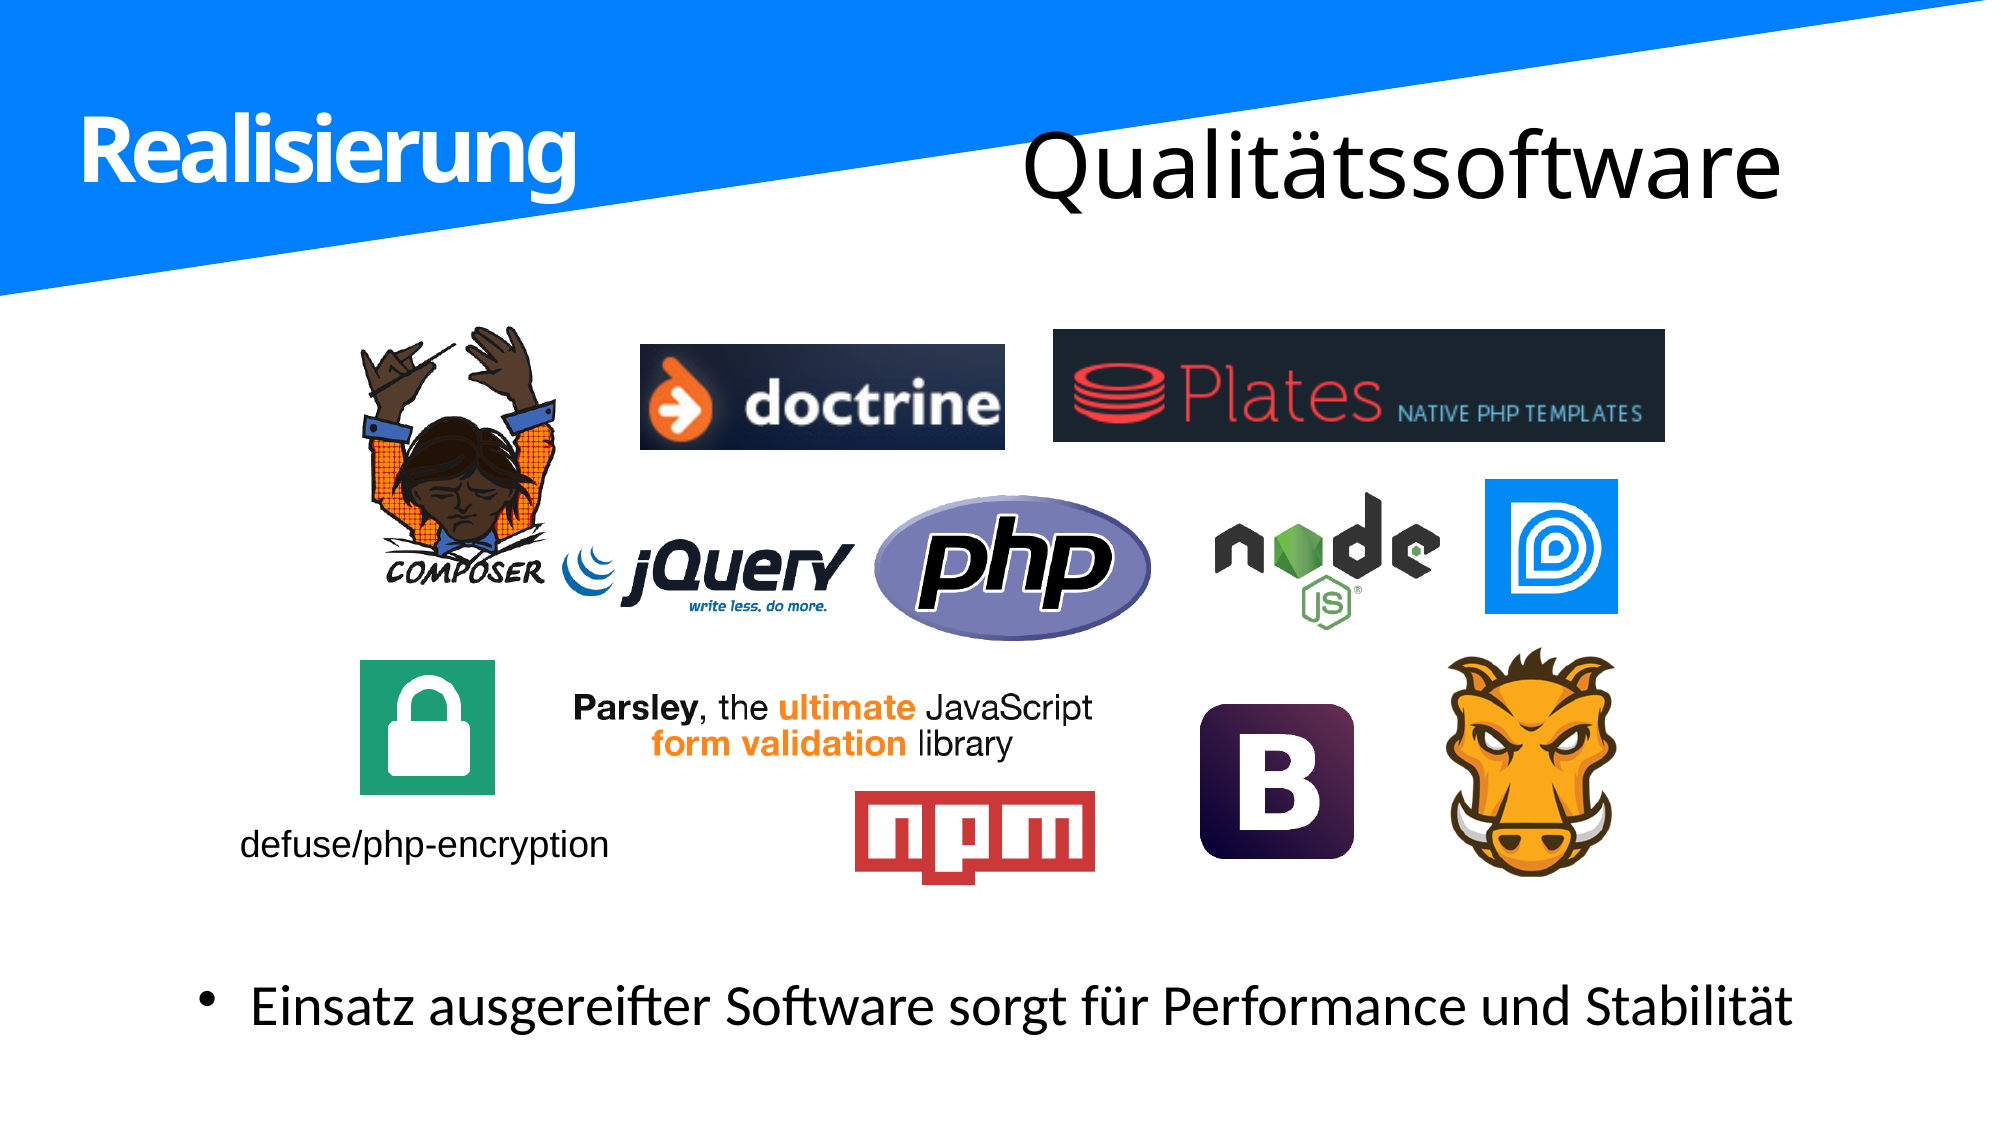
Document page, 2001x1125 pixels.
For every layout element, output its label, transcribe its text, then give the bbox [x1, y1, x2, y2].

picture [562, 539, 855, 612]
picture [359, 326, 556, 585]
picture [869, 491, 1155, 645]
picture [1199, 704, 1354, 859]
text_box defuse/php-encryption [224, 813, 625, 870]
picture [640, 344, 1005, 450]
picture [1409, 638, 1657, 885]
text_box Qualitätssoftware [943, 59, 1863, 278]
picture [1053, 329, 1665, 442]
title Realisierung [61, 43, 794, 262]
picture [567, 689, 1095, 763]
picture [1214, 492, 1440, 630]
picture [854, 791, 1095, 885]
picture [359, 660, 495, 795]
text_box Einsatz ausgereifter Software sorgt für Performance und Stabilität [165, 959, 1890, 1066]
picture [1484, 479, 1618, 614]
